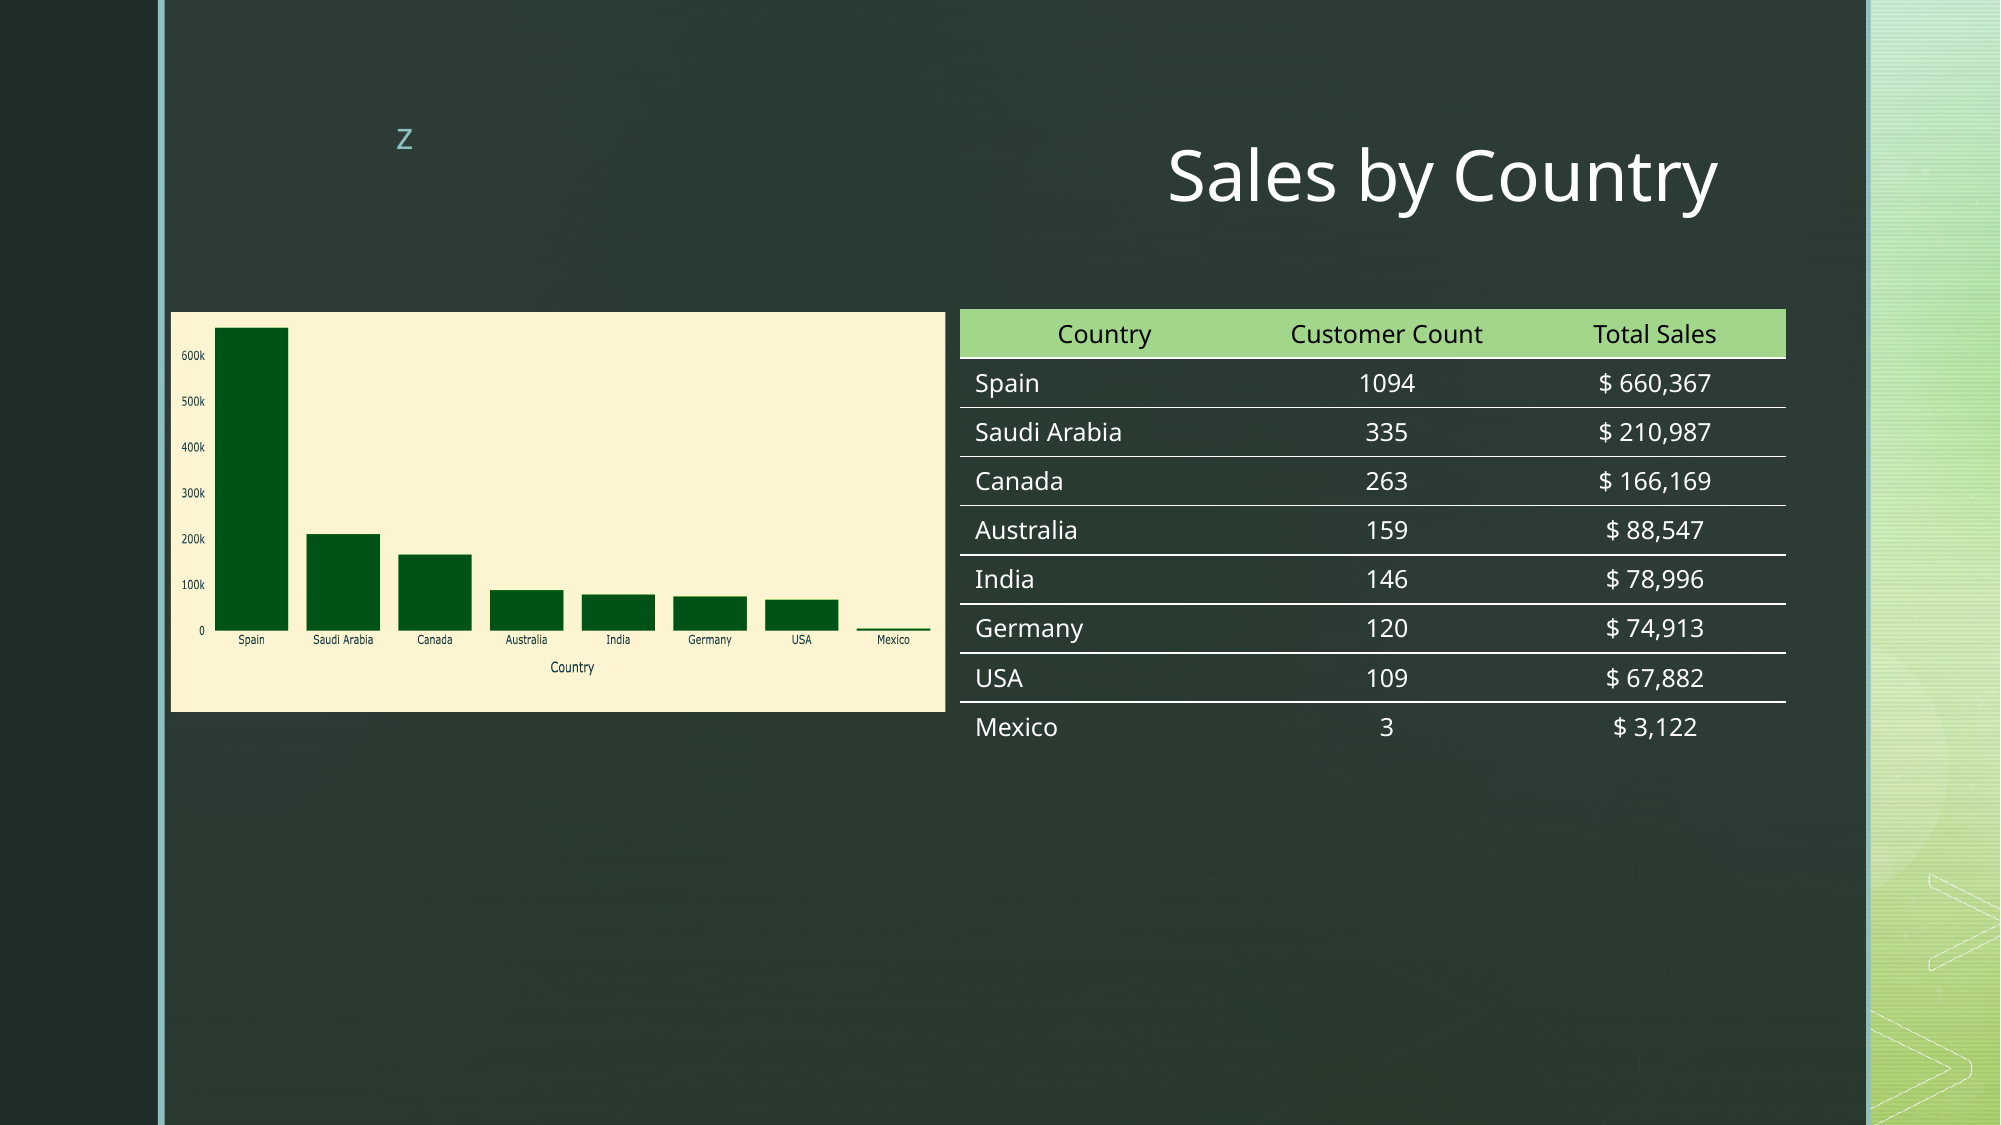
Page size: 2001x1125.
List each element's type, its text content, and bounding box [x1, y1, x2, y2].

table_cell USA [960, 654, 1249, 701]
table_cell Mexico [960, 703, 1249, 751]
table_cell 335 [1249, 408, 1525, 456]
table_header Total Sales [1525, 309, 1786, 357]
table_cell Australia [960, 506, 1249, 554]
table_cell 109 [1249, 654, 1525, 701]
table_cell Germany [960, 605, 1249, 652]
table_cell Spain [960, 359, 1249, 407]
table_cell 1094 [1249, 359, 1525, 407]
table_cell $ 660,367 [1525, 359, 1786, 407]
table_cell 3 [1249, 703, 1525, 751]
table_cell 159 [1249, 506, 1525, 554]
table_cell $ 78,996 [1525, 556, 1786, 603]
table_header Customer Count [1249, 309, 1525, 357]
table_cell 120 [1249, 605, 1525, 652]
table_cell Canada [960, 457, 1249, 505]
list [170, 311, 946, 712]
table_cell $ 166,169 [1525, 457, 1786, 505]
table_cell $ 74,913 [1525, 605, 1786, 652]
table_cell Saudi Arabia [960, 408, 1249, 456]
table_cell India [960, 556, 1249, 603]
table_cell $ 3,122 [1525, 703, 1786, 751]
table_cell $ 210,987 [1525, 408, 1786, 456]
title Sales by Country [428, 132, 1734, 310]
table_cell 263 [1249, 457, 1525, 505]
table_cell $ 67,882 [1525, 654, 1786, 701]
table_header Country [960, 309, 1249, 357]
table_cell 146 [1249, 556, 1525, 603]
picture [1871, 0, 2001, 1125]
table_cell $ 88,547 [1525, 506, 1786, 554]
